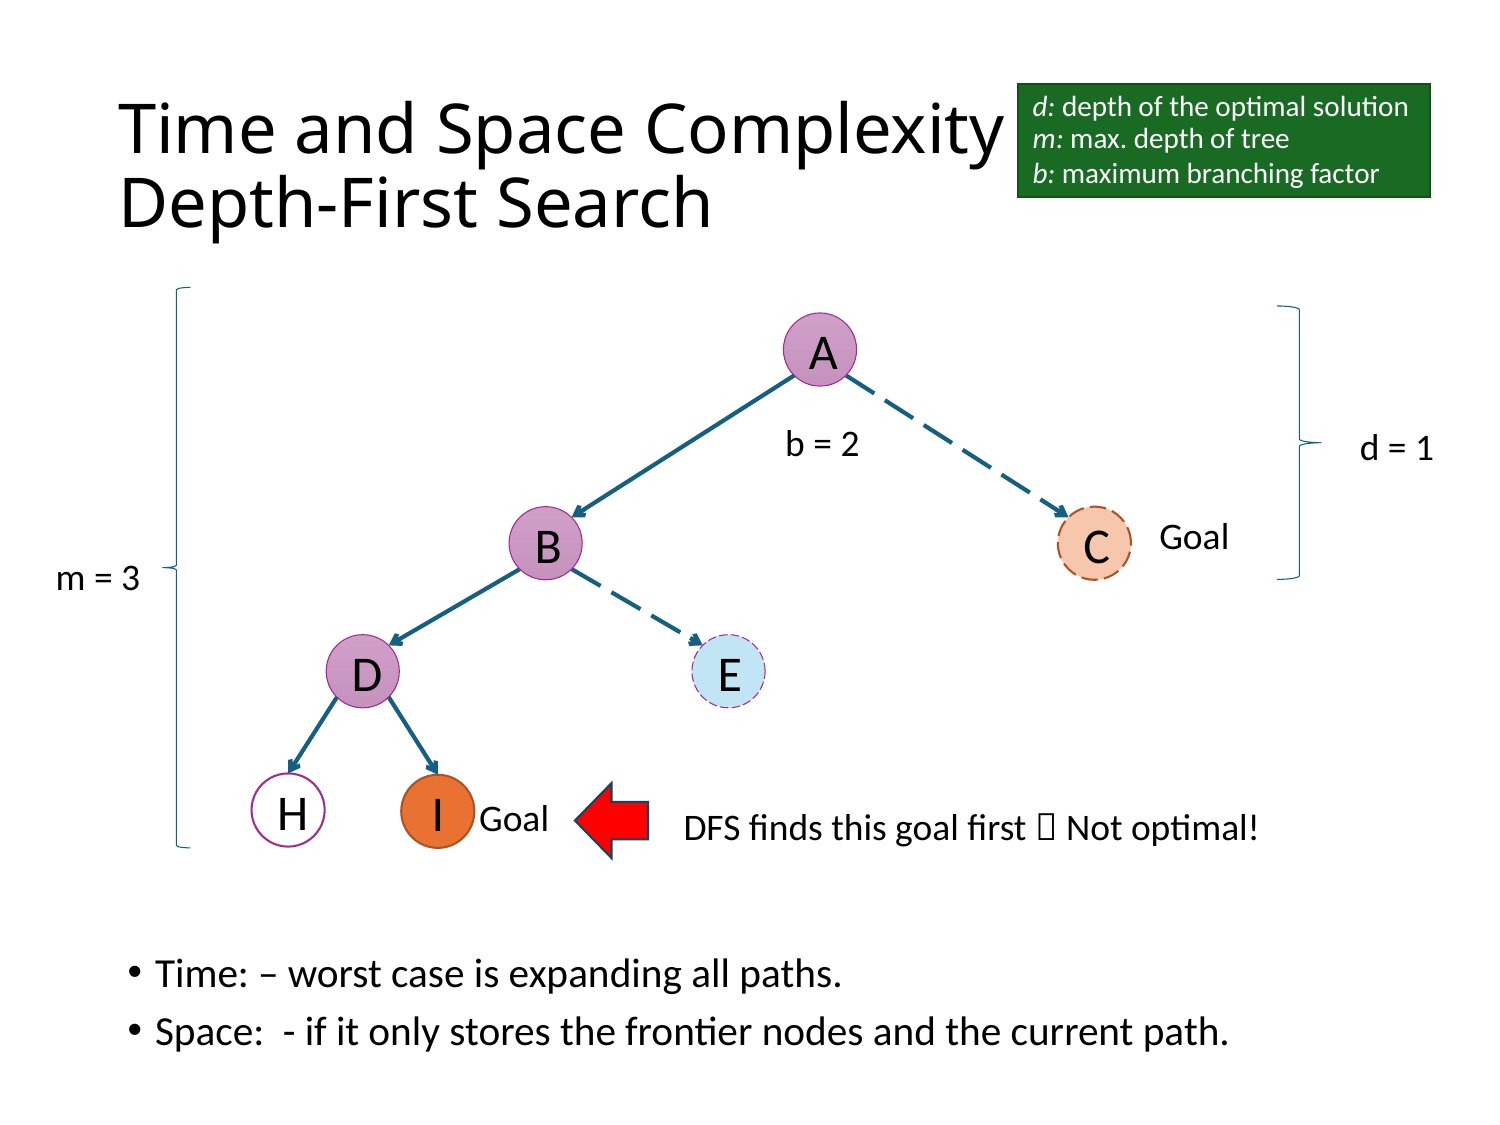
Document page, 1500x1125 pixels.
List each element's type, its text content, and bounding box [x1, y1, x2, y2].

text_box Goal [464, 786, 590, 847]
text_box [288, 697, 337, 774]
text_box m = 3 [40, 545, 156, 605]
text_box I [400, 773, 476, 849]
title Time and Space Complexity Depth-First Search [103, 59, 1397, 278]
text_box d = 1 [1345, 416, 1468, 476]
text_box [326, 312, 1131, 708]
text_box Goal [1144, 504, 1270, 564]
text_box [1277, 305, 1322, 580]
text_box H [250, 772, 326, 848]
text_box [590, 780, 650, 861]
text_box [162, 286, 191, 849]
text_box d: depth of the optimal solution m: max. depth of tree b: maximum branching factor [1017, 83, 1431, 198]
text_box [388, 697, 438, 775]
text_box DFS finds this goal first  Not optimal! [668, 795, 1276, 856]
